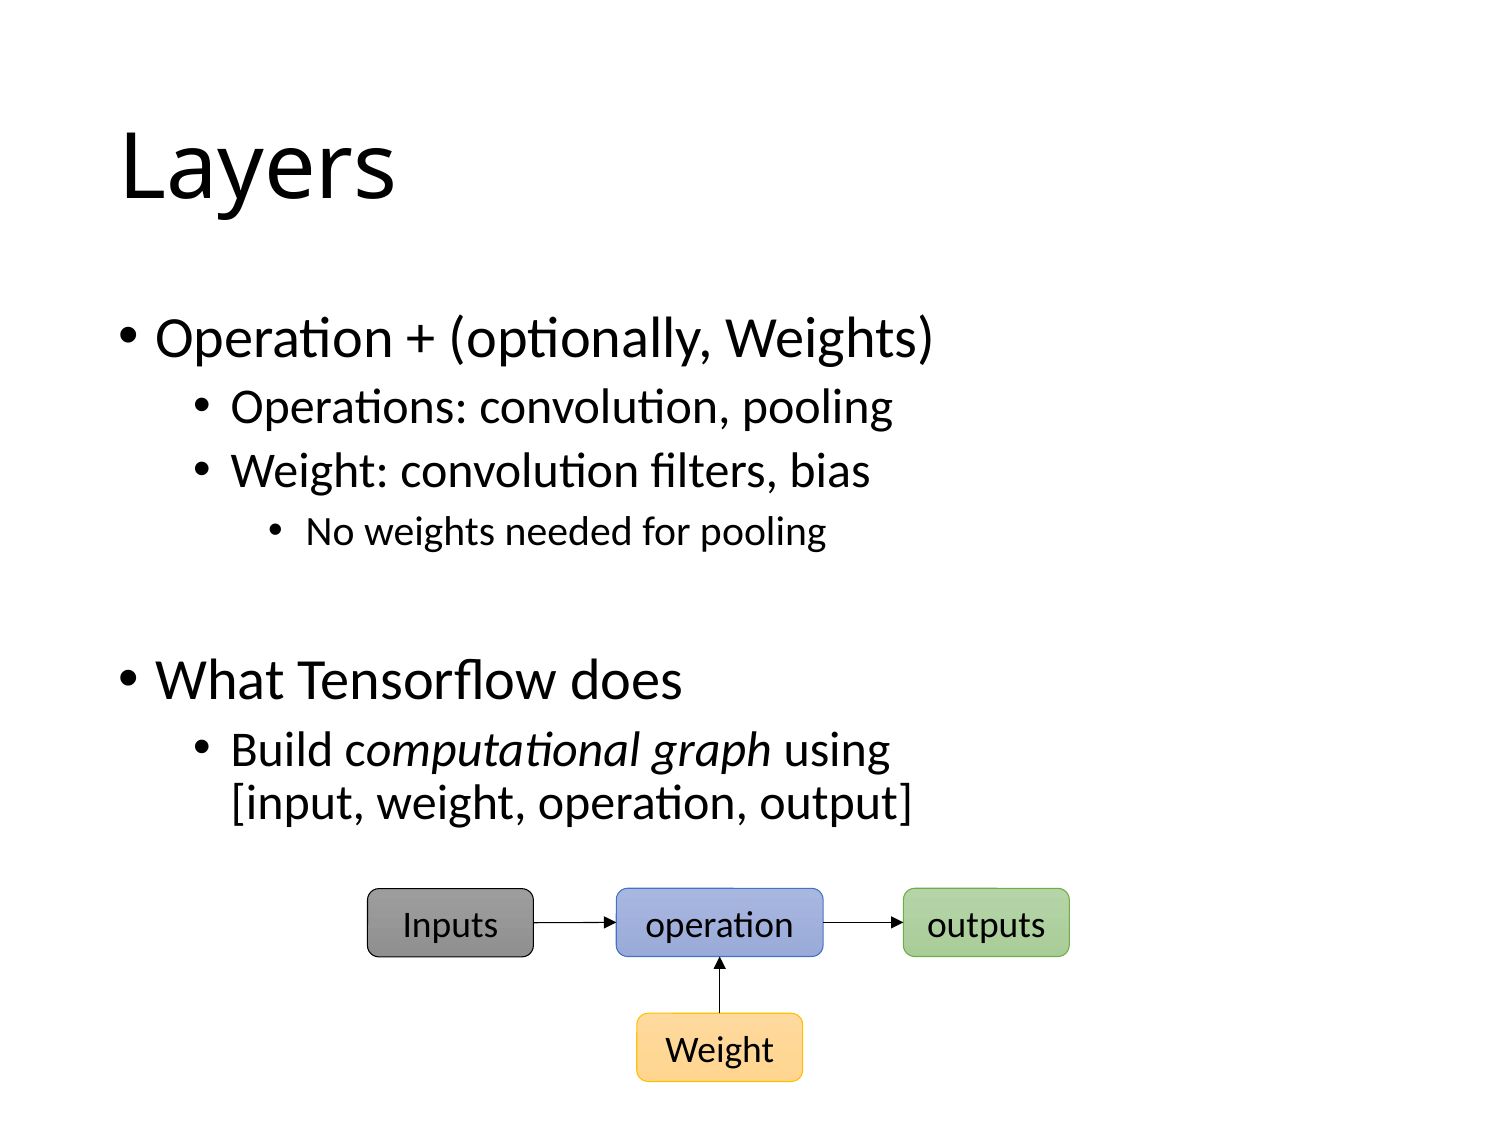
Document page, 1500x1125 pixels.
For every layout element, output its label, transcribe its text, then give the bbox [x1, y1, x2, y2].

list Operation + (optionally, Weights) Operations: convolution, pooling Weight: convolution filters, bias No weights needed for pooling What Tensorflow does Build computational graph using [input, weight, operation, output] [103, 299, 1397, 1014]
text_box Inputs [366, 888, 534, 958]
text_box outputs [902, 887, 1070, 958]
title Layers [103, 59, 1397, 278]
text_box operation [615, 887, 824, 958]
text_box Weight [636, 1012, 804, 1083]
